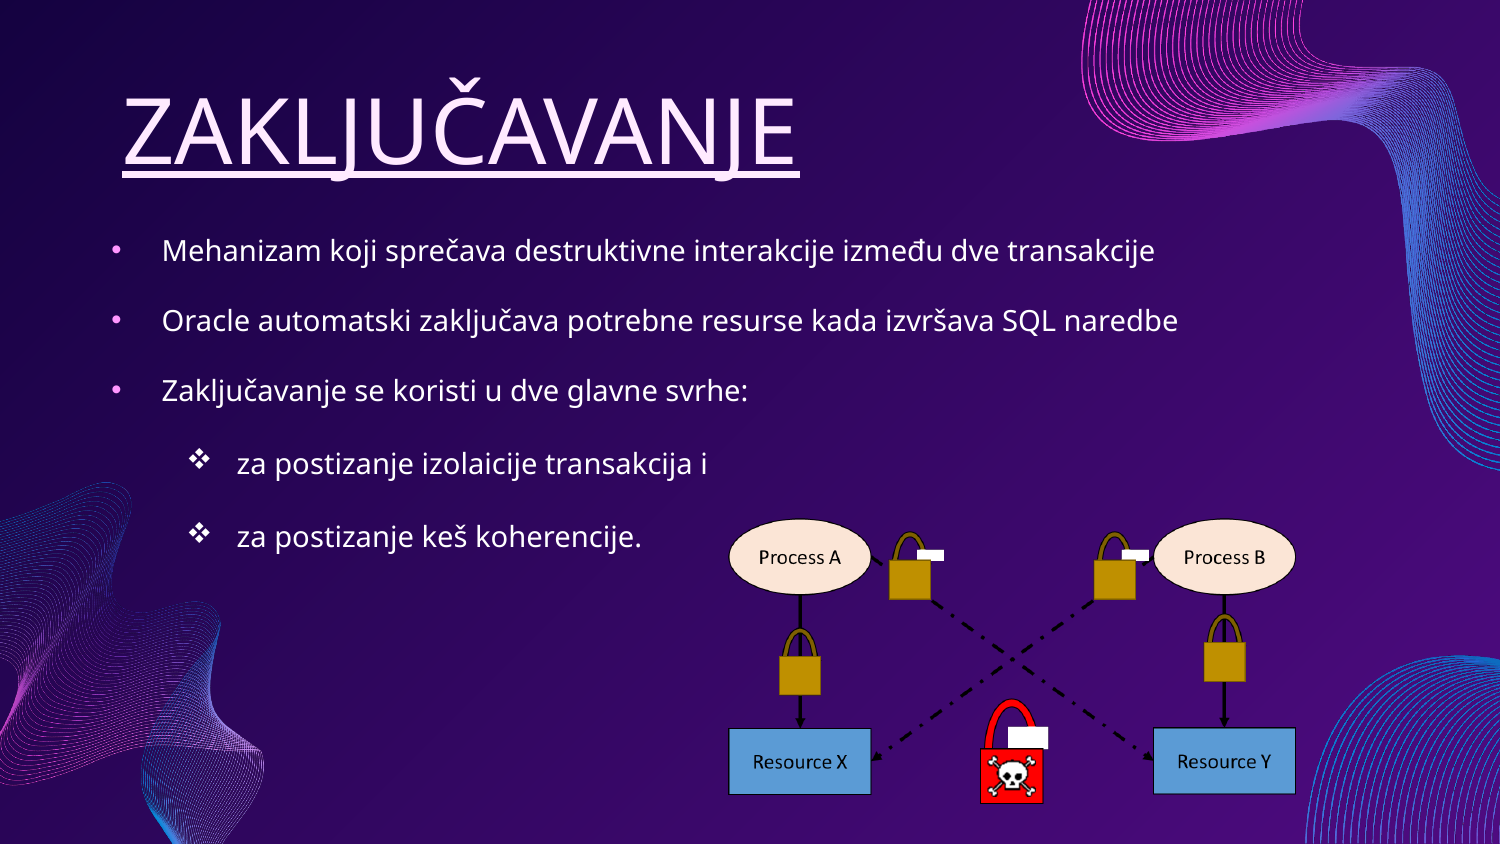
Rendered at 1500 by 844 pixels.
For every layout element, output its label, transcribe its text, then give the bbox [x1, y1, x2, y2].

picture [0, 0, 1500, 844]
title ZAKLJUČAVANJE [107, 57, 1368, 186]
list Mehanizam koji sprečava destruktivne interakcije između dve transakcije Oracle automatski zaključava potrebne resurse kada izvršava SQL naredbe Zaključavanje se koristi u dve glavne svrhe: za postizanje izolaicije transakcija i za postizanje keš koherencije. [71, 217, 1379, 750]
